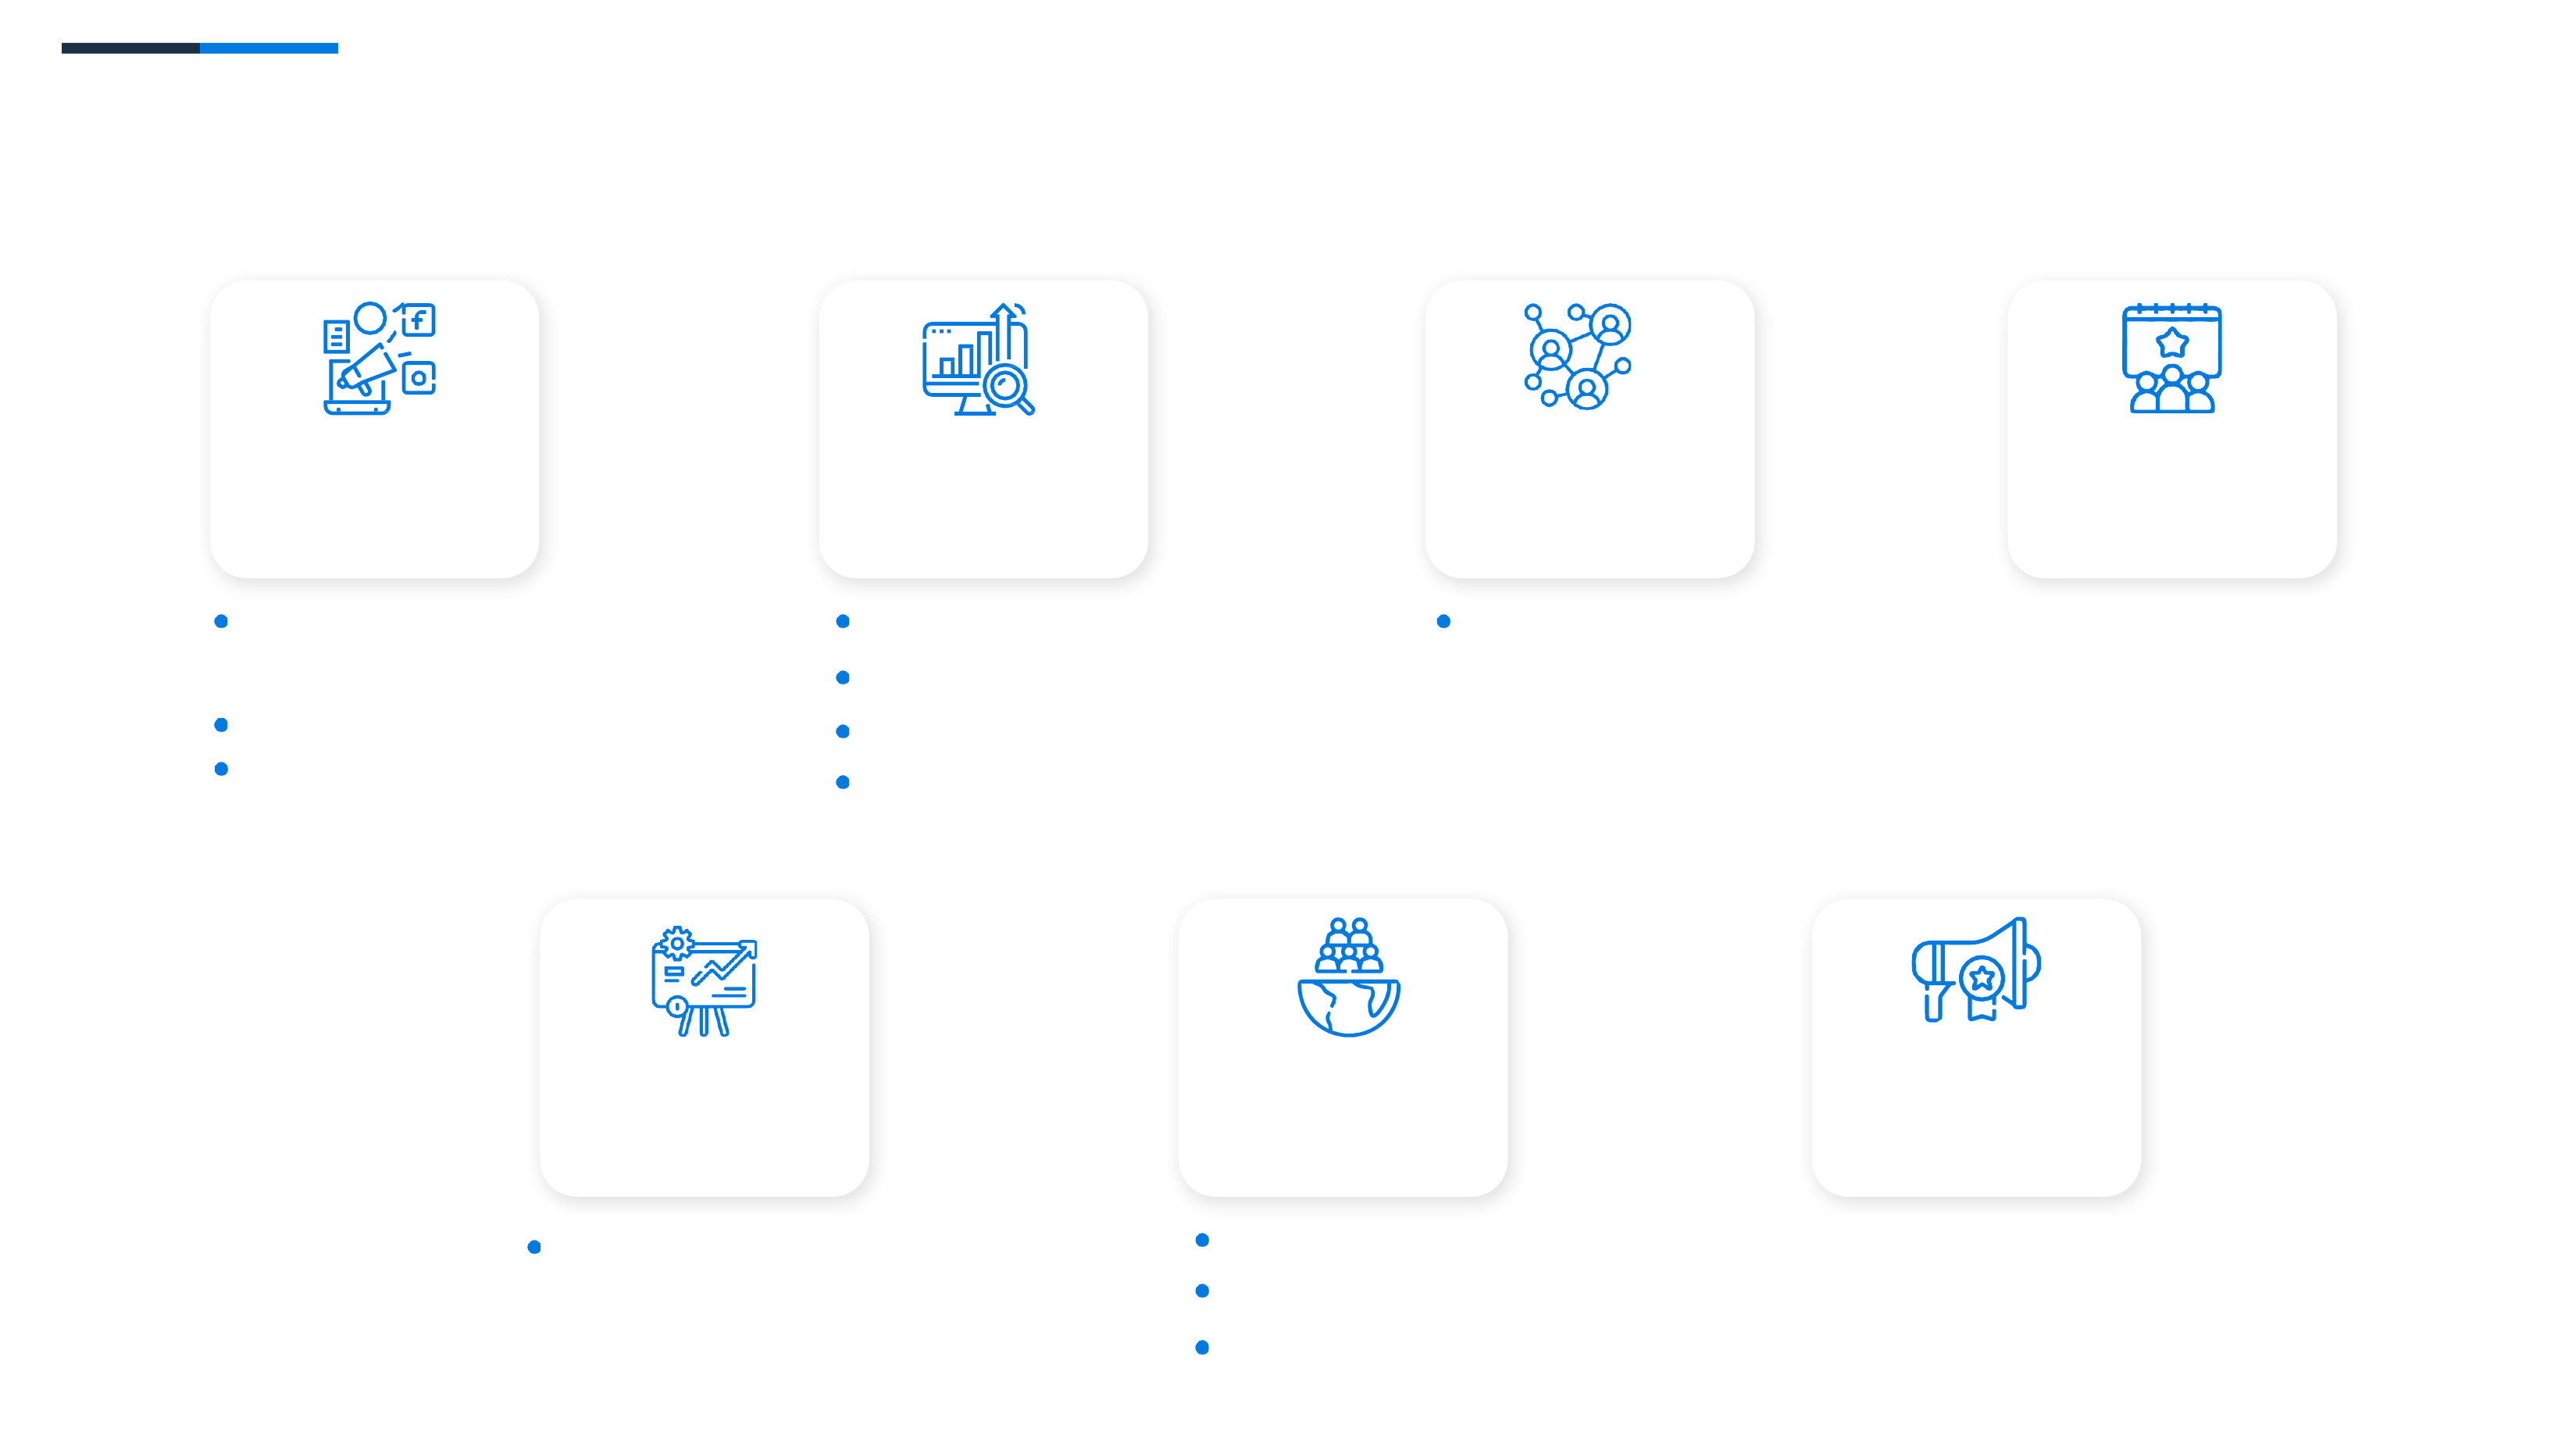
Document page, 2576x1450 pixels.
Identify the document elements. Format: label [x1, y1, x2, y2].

text_box [1195, 917, 1401, 1248]
text_box [836, 670, 850, 684]
text_box [517, 878, 900, 1228]
text_box [214, 718, 228, 732]
text_box [1985, 259, 2367, 610]
text_box [1789, 878, 2171, 1228]
text_box [214, 762, 228, 776]
text_box [1195, 1340, 1209, 1355]
text_box [61, 42, 339, 54]
text_box [836, 302, 1036, 629]
text_box [1195, 1284, 1209, 1298]
text_box [184, 257, 572, 612]
text_box [213, 301, 436, 629]
text_box [1400, 257, 1788, 612]
text_box [836, 775, 850, 789]
text_box [1436, 302, 1632, 629]
text_box [527, 1240, 541, 1254]
text_box [836, 724, 850, 738]
text_box [794, 257, 1181, 612]
text_box [1911, 916, 2042, 1023]
text_box [1153, 876, 1541, 1231]
